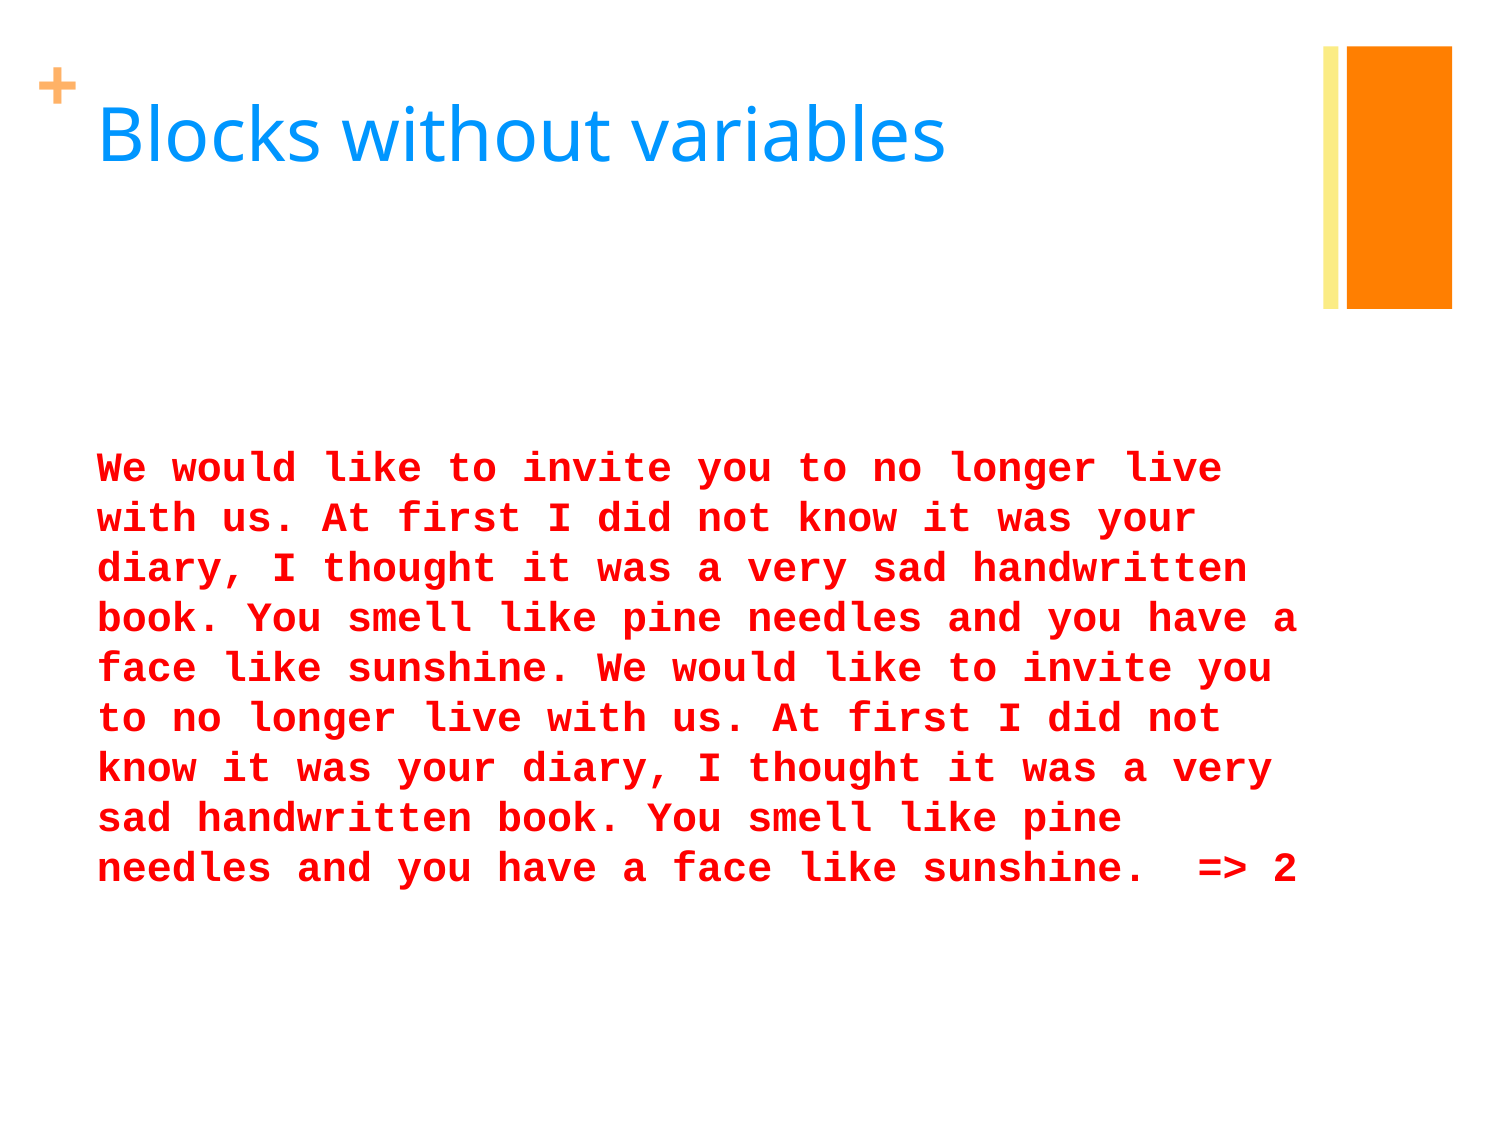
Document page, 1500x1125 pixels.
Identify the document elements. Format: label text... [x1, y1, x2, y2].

title Blocks without variables [81, 79, 1322, 263]
list We would like to invite you to no longer live with us. At first I did not know it was your diary, I thought it was a very sad handwritten book. You smell like pine needles and you have a face like sunshine. We would like to invite you to no longer live with us. At first I did not know it was your diary, I thought it was a very sad handwritten book. You smell like pine needles and you have a face like sunshine. => 2 [81, 324, 1322, 1005]
